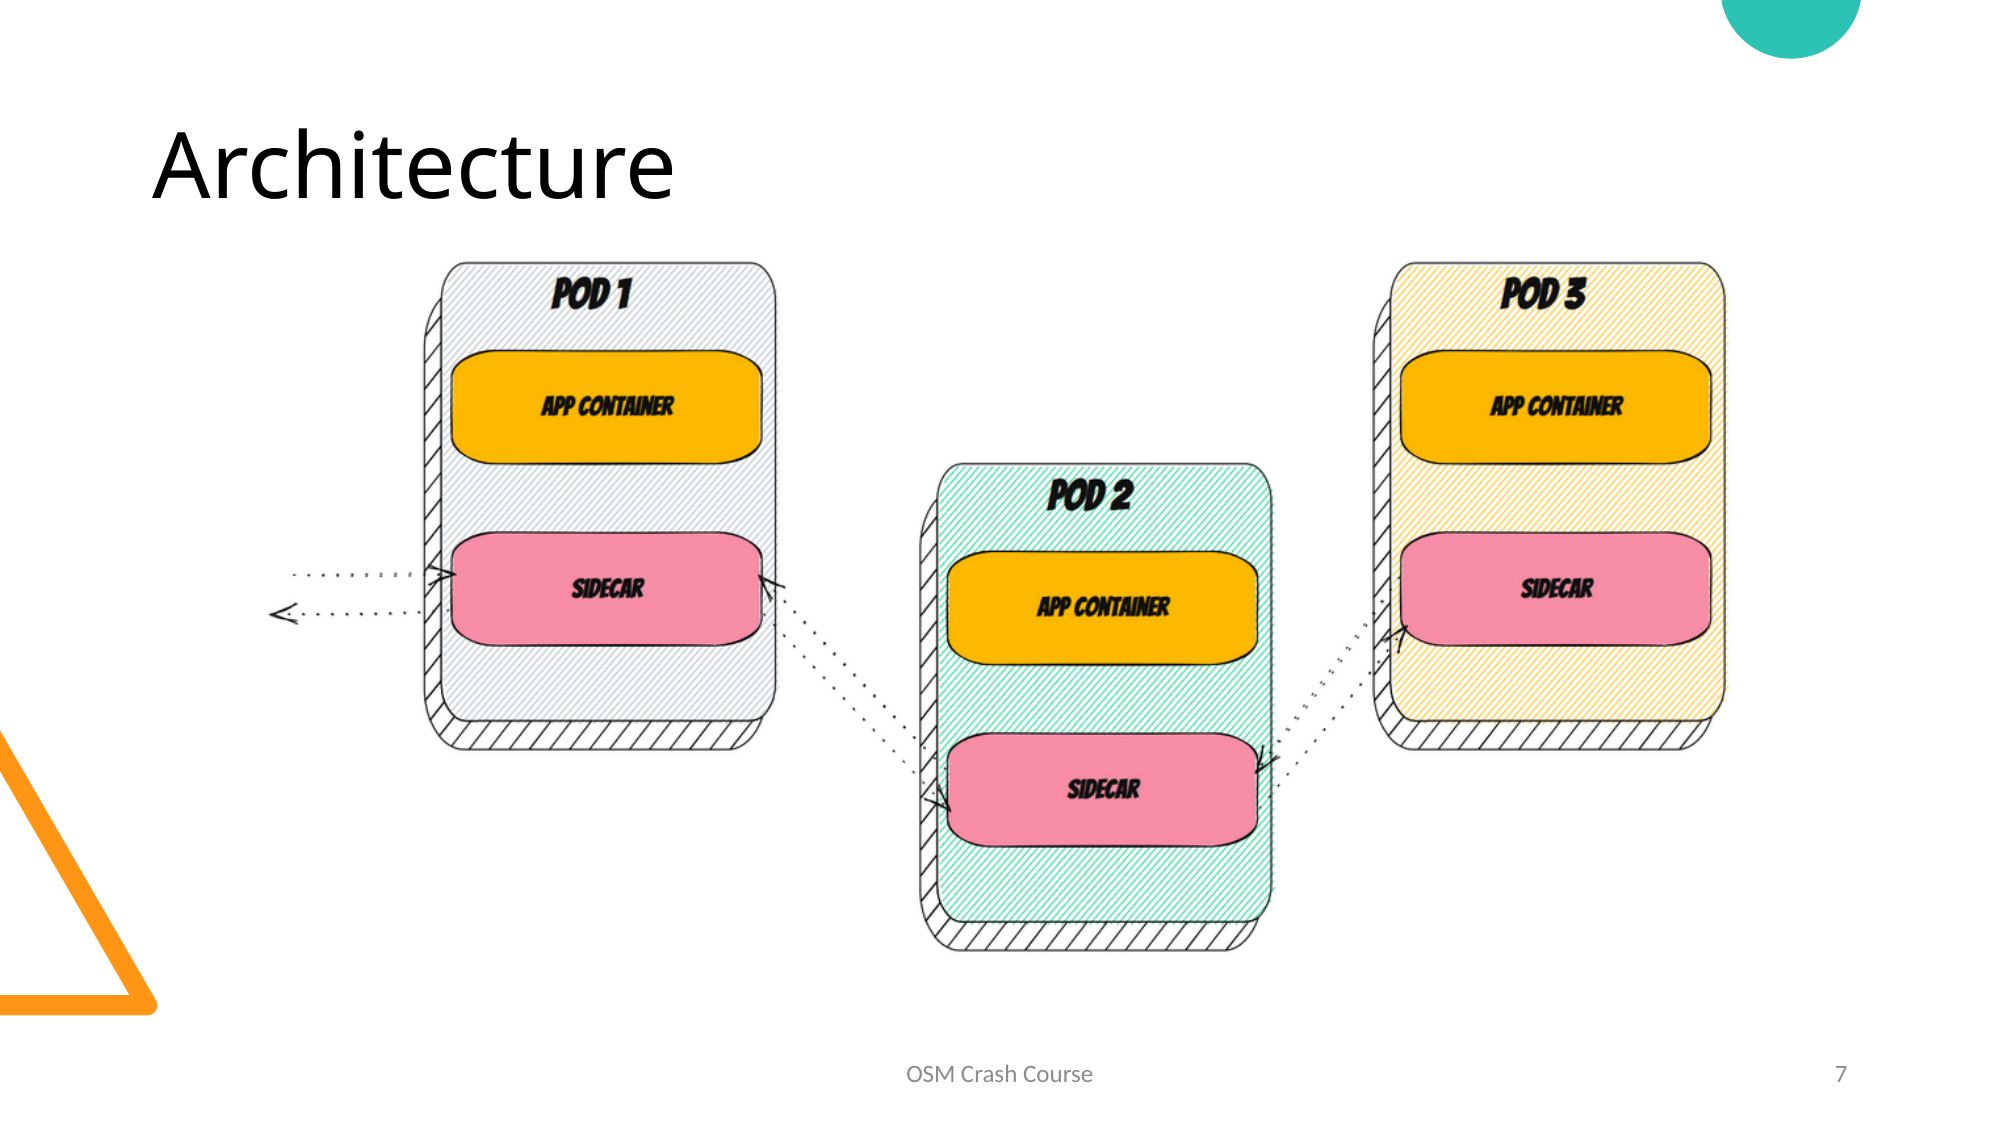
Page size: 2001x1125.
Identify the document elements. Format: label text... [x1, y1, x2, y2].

title Architecture [137, 59, 1863, 278]
footer OSM Crash Course [662, 1042, 1338, 1103]
picture [260, 250, 1740, 965]
slide_number 7 [1412, 1042, 1863, 1103]
